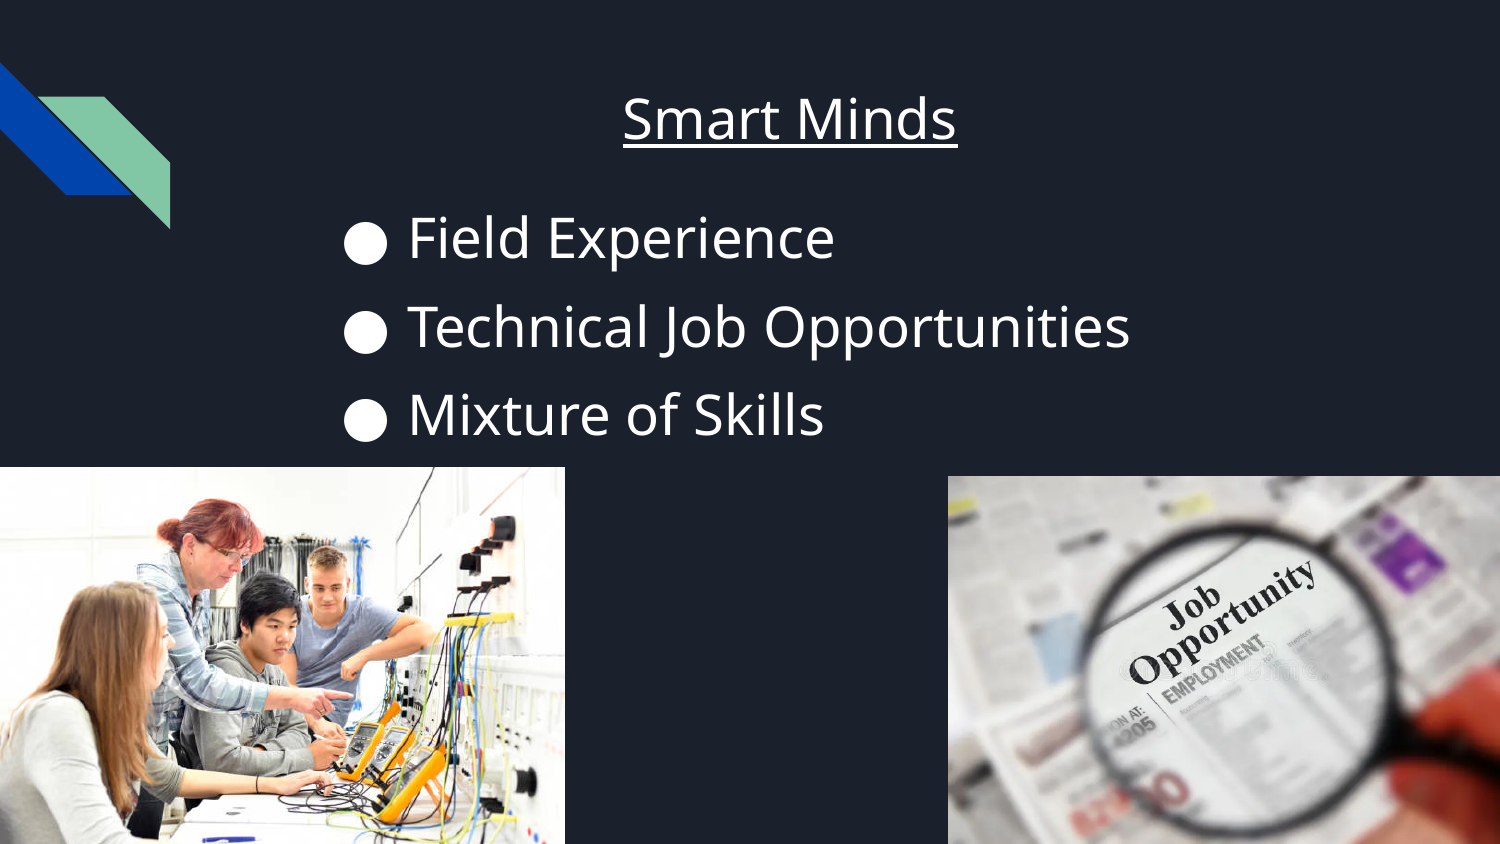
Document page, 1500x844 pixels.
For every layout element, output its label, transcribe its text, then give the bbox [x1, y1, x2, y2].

picture [0, 467, 565, 844]
title Smart Minds [212, 64, 1368, 215]
picture [947, 476, 1500, 844]
list Field Experience Technical Job Opportunities Mixture of Skills [317, 172, 1282, 477]
